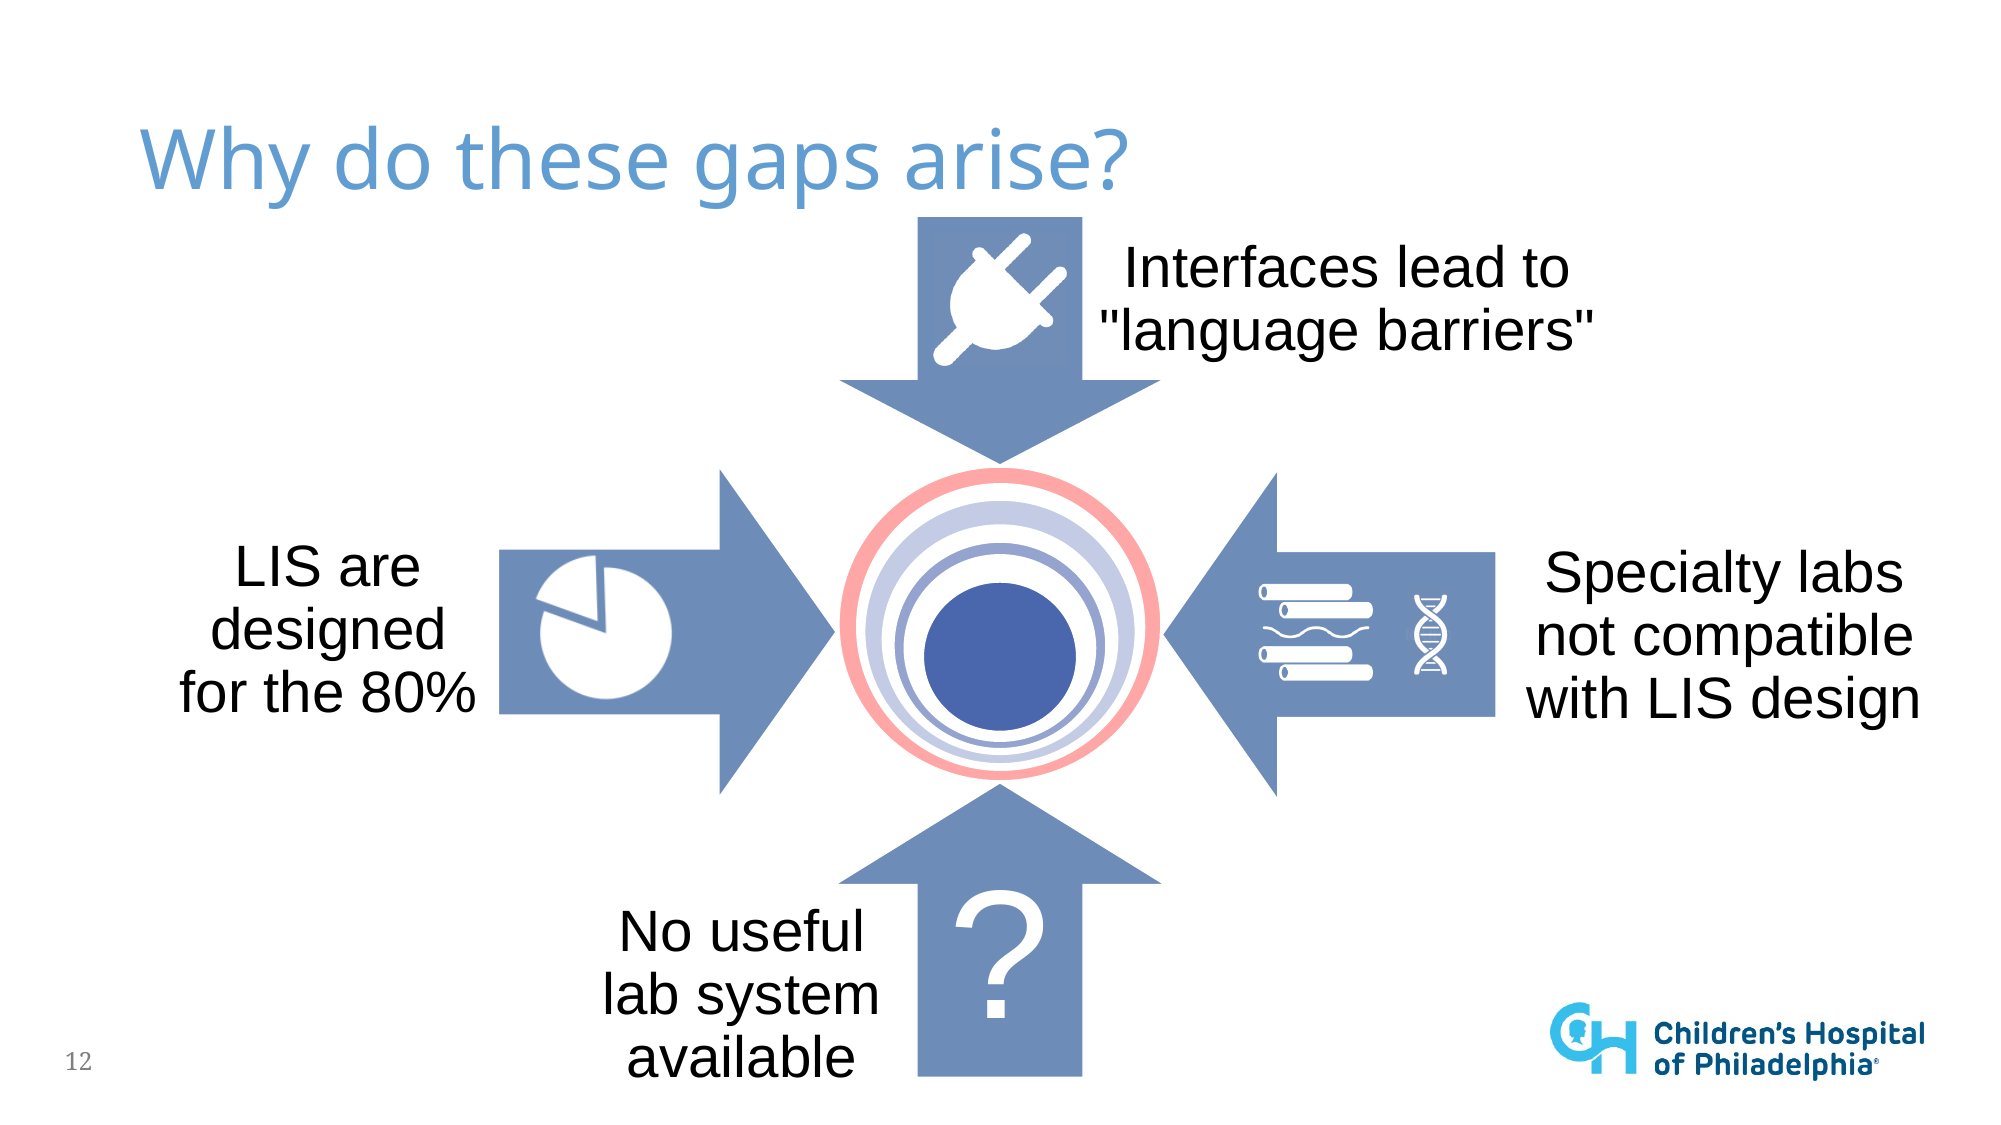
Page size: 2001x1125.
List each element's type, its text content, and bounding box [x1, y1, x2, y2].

picture [1550, 1002, 1924, 1081]
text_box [569, 781, 1168, 1100]
title Why do these gaps arise? [124, 110, 1877, 268]
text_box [1161, 466, 1948, 803]
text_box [838, 466, 1161, 781]
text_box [160, 464, 838, 800]
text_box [832, 215, 1659, 466]
